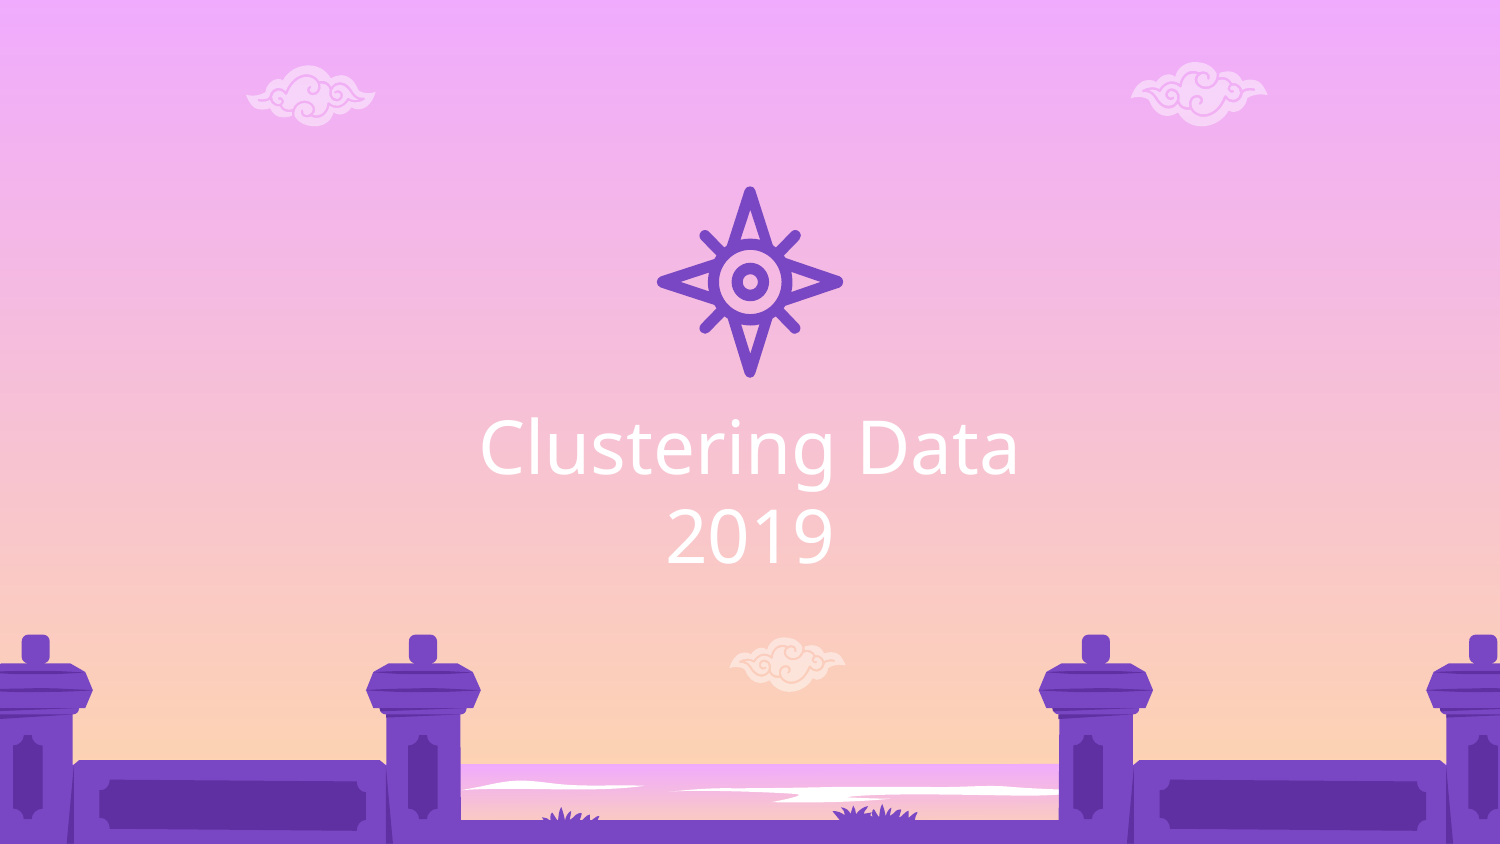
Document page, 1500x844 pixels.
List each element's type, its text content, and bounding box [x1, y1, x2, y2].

text_box Clustering Data 2019 [420, 384, 1080, 505]
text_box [656, 186, 844, 379]
